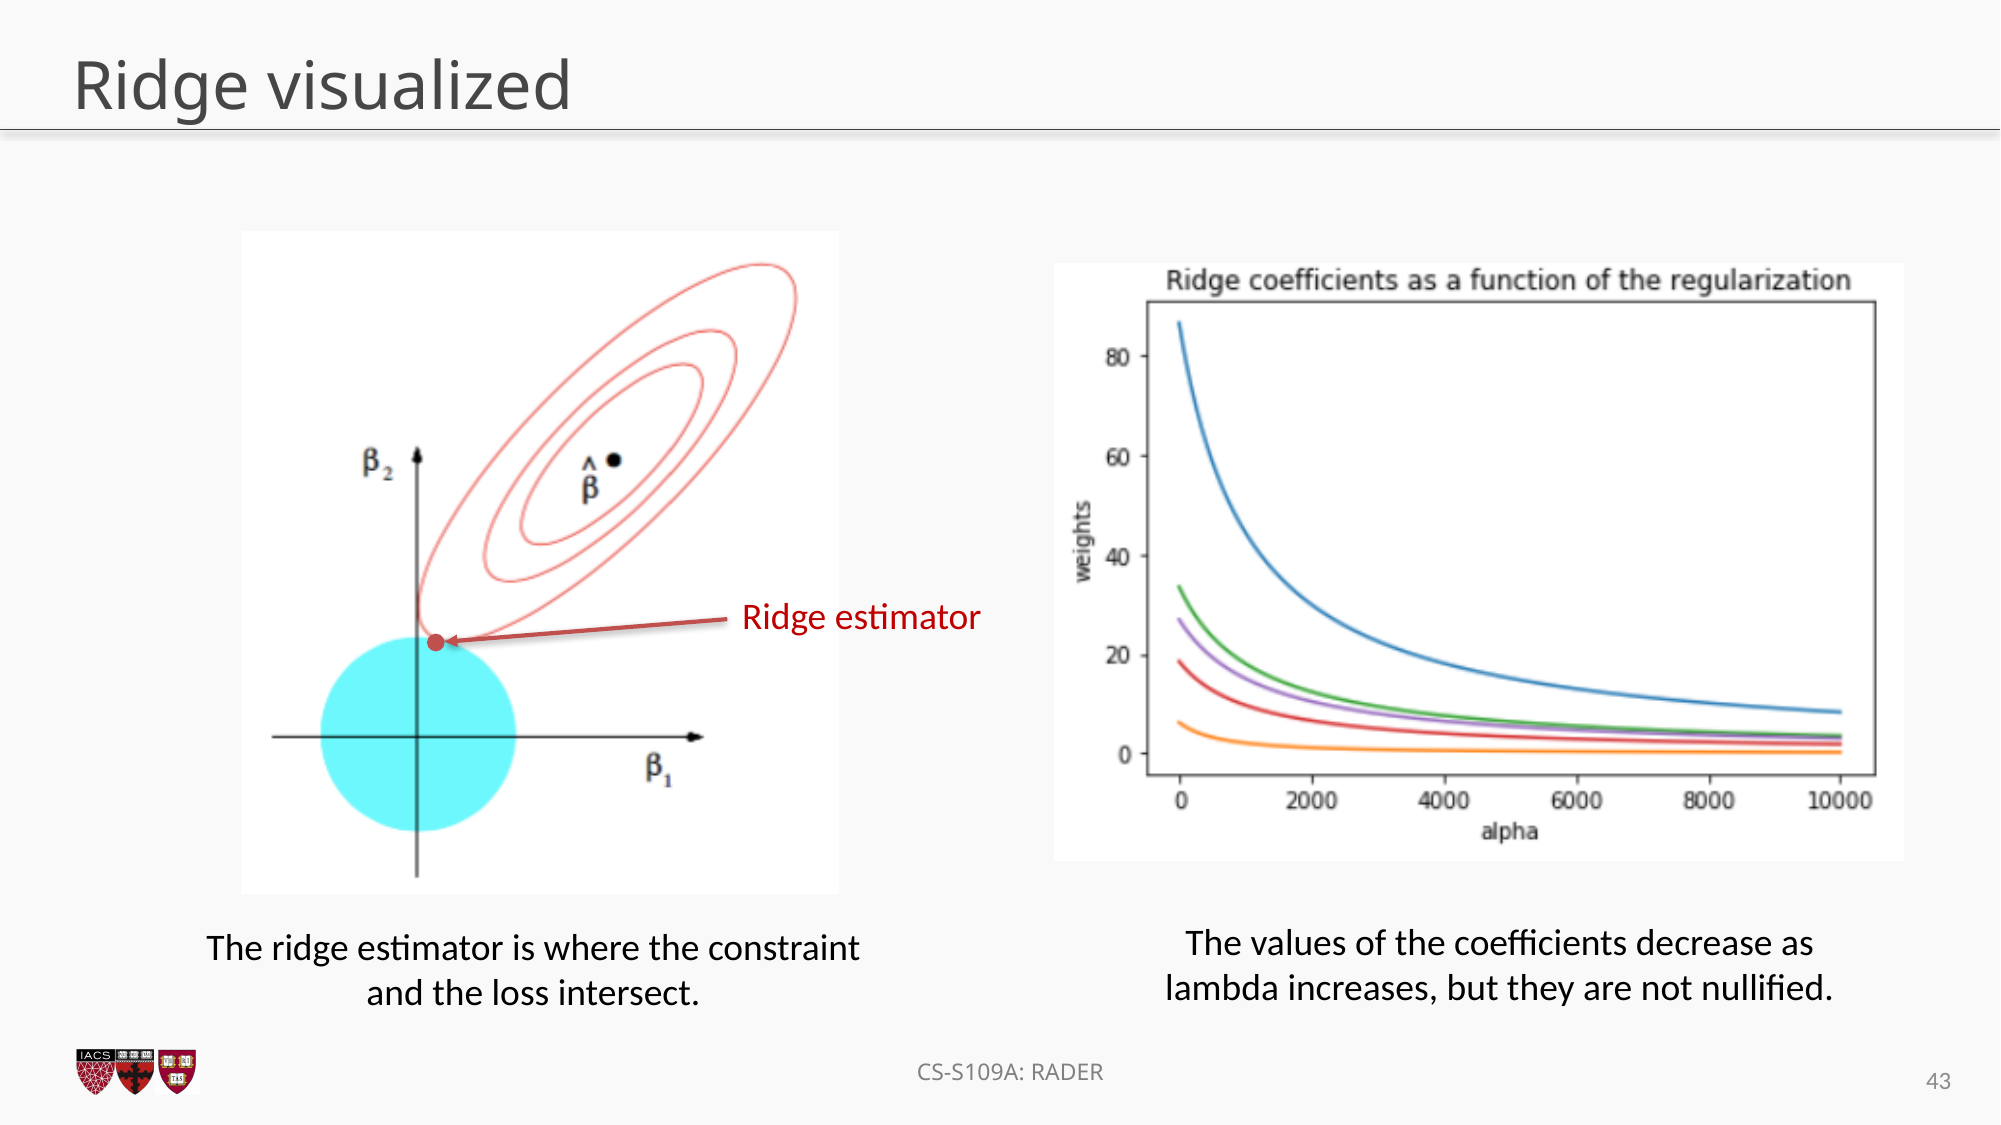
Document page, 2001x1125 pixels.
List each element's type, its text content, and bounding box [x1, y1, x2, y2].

picture [1054, 263, 1904, 862]
picture [240, 231, 840, 894]
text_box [444, 618, 728, 643]
text_box The ridge estimator is where the constraint and the loss intersect. [174, 915, 893, 1021]
text_box The values of the coefficients decrease as lambda increases, but they are not nullified. [1140, 910, 1860, 1016]
picture [75, 1049, 200, 1095]
slide_number 43 [1500, 1050, 1967, 1110]
text_box Ridge estimator [844, 584, 1028, 645]
title Ridge visualized [57, 35, 1943, 162]
